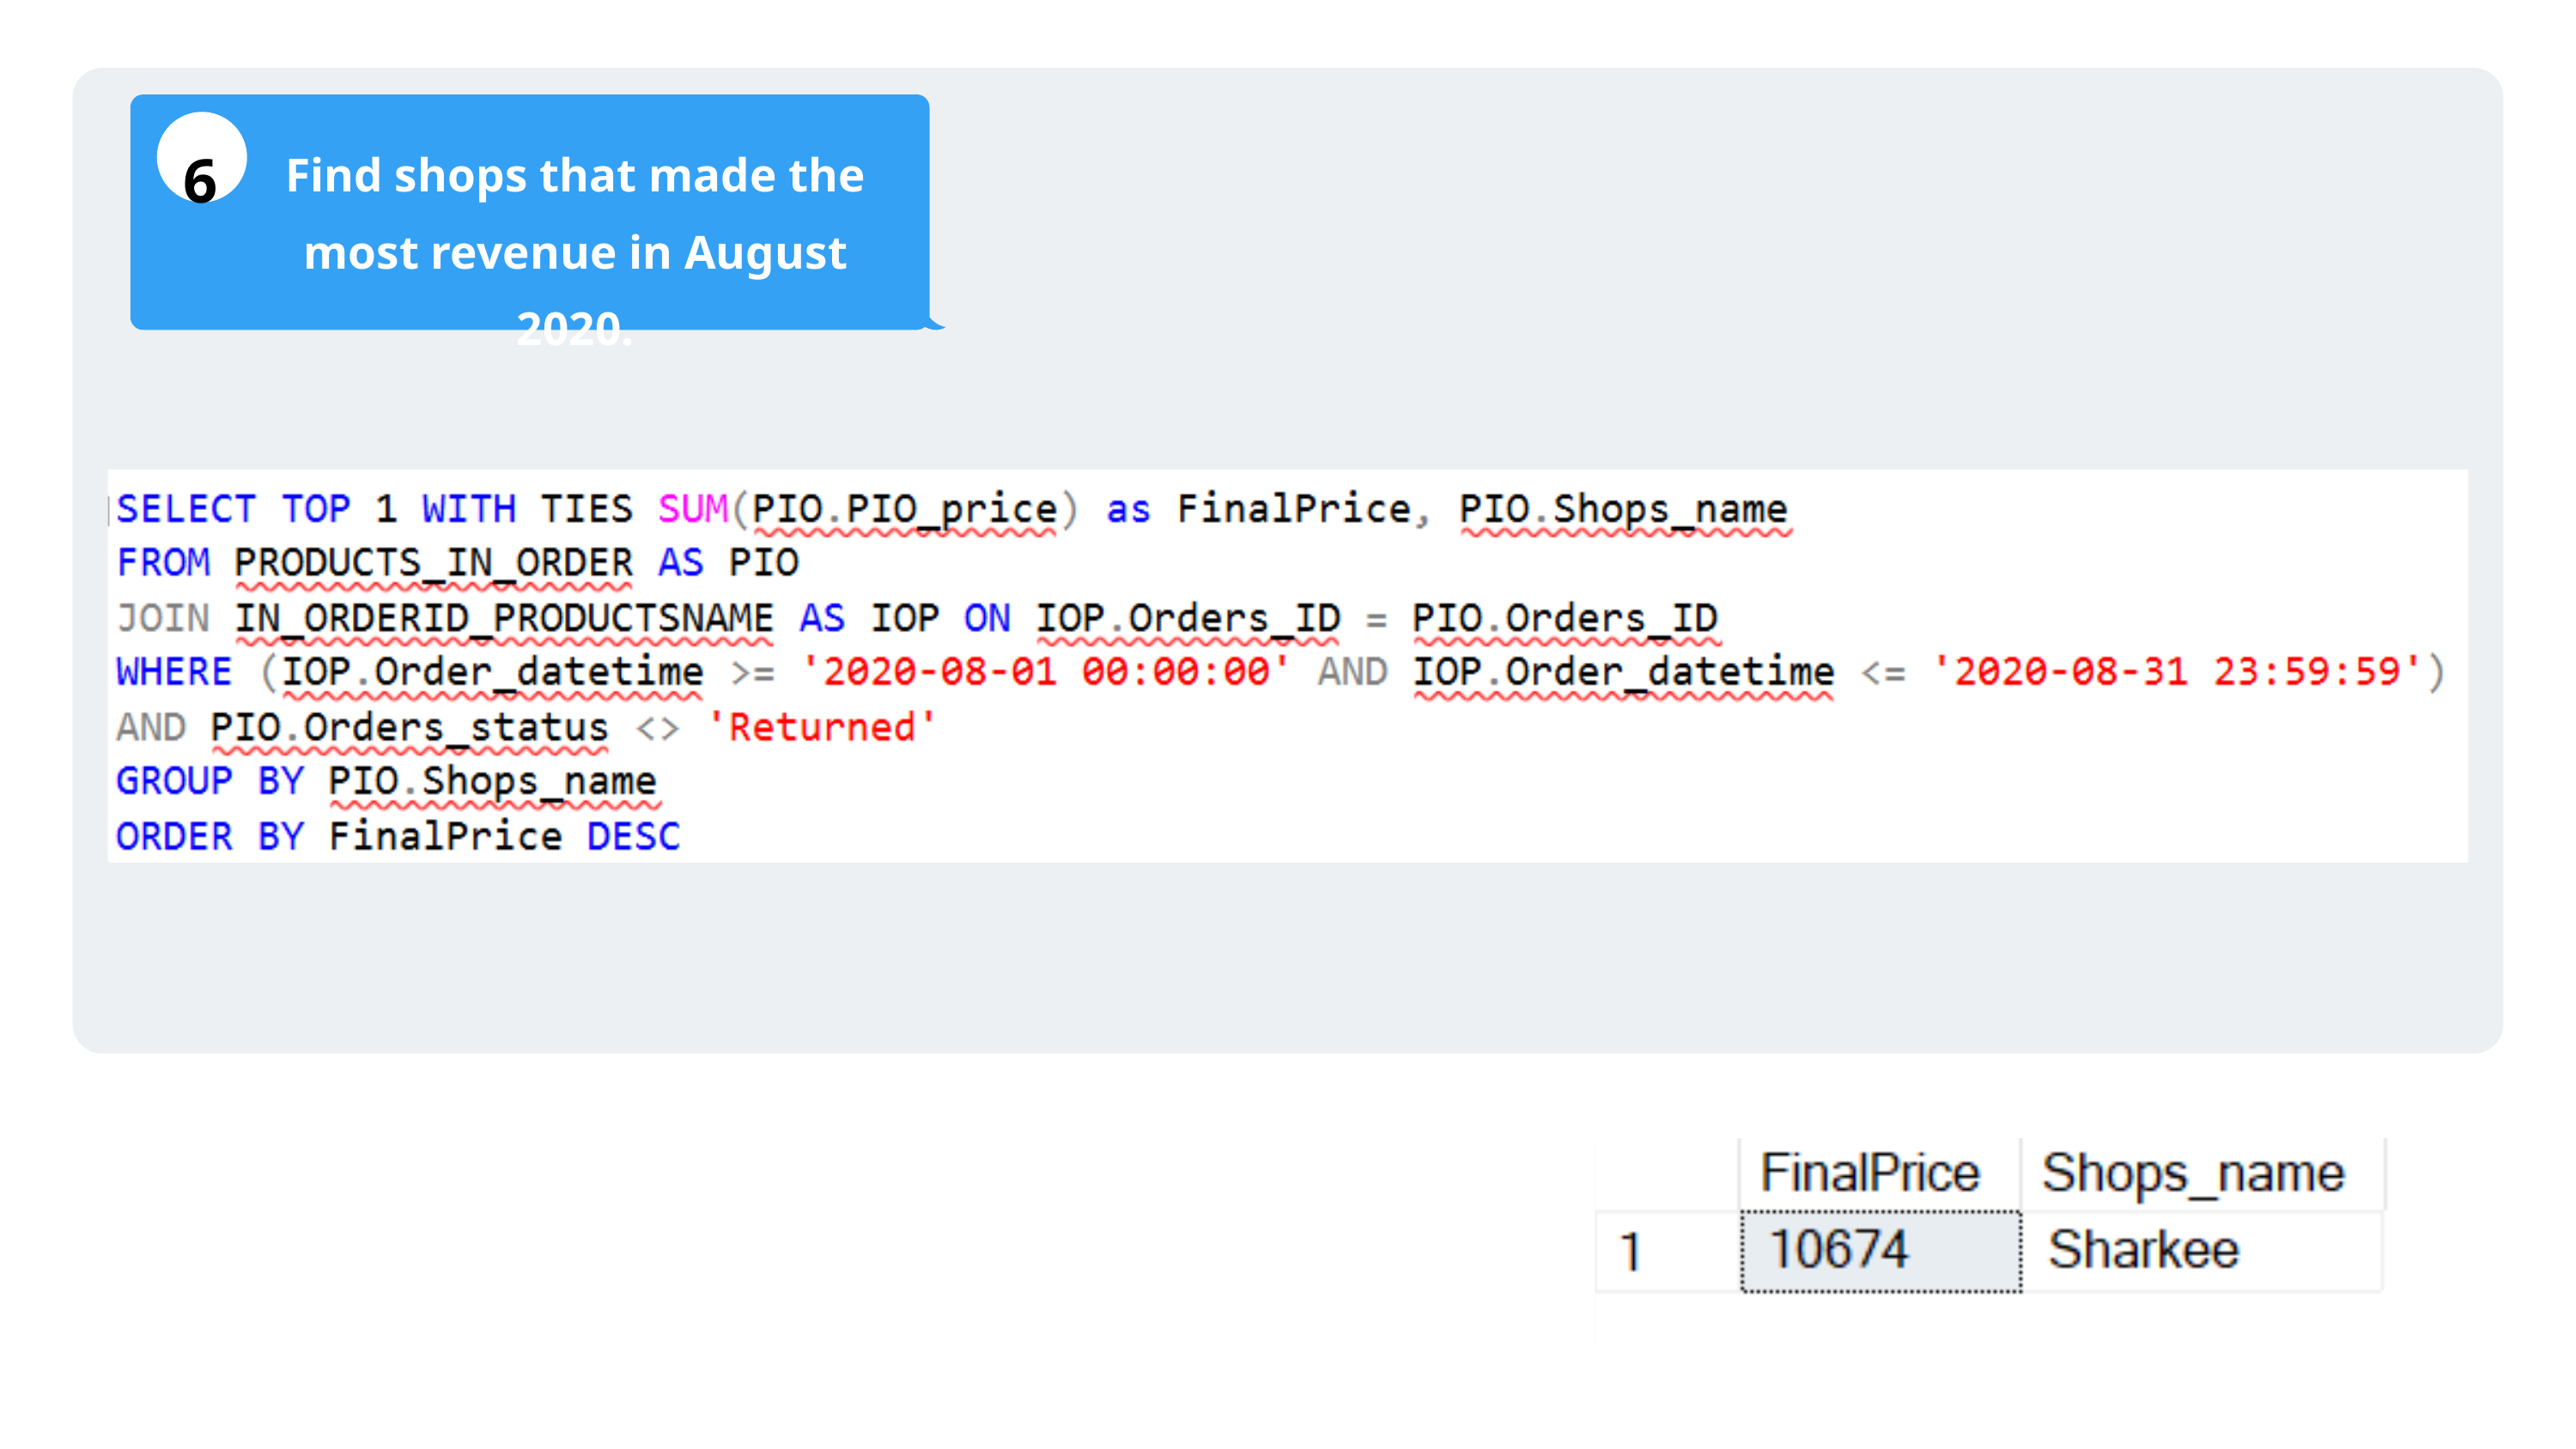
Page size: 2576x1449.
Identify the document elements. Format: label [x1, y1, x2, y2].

text_box [130, 94, 947, 333]
picture [1595, 1138, 2416, 1350]
picture [107, 470, 2469, 863]
text_box [72, 68, 2504, 1054]
